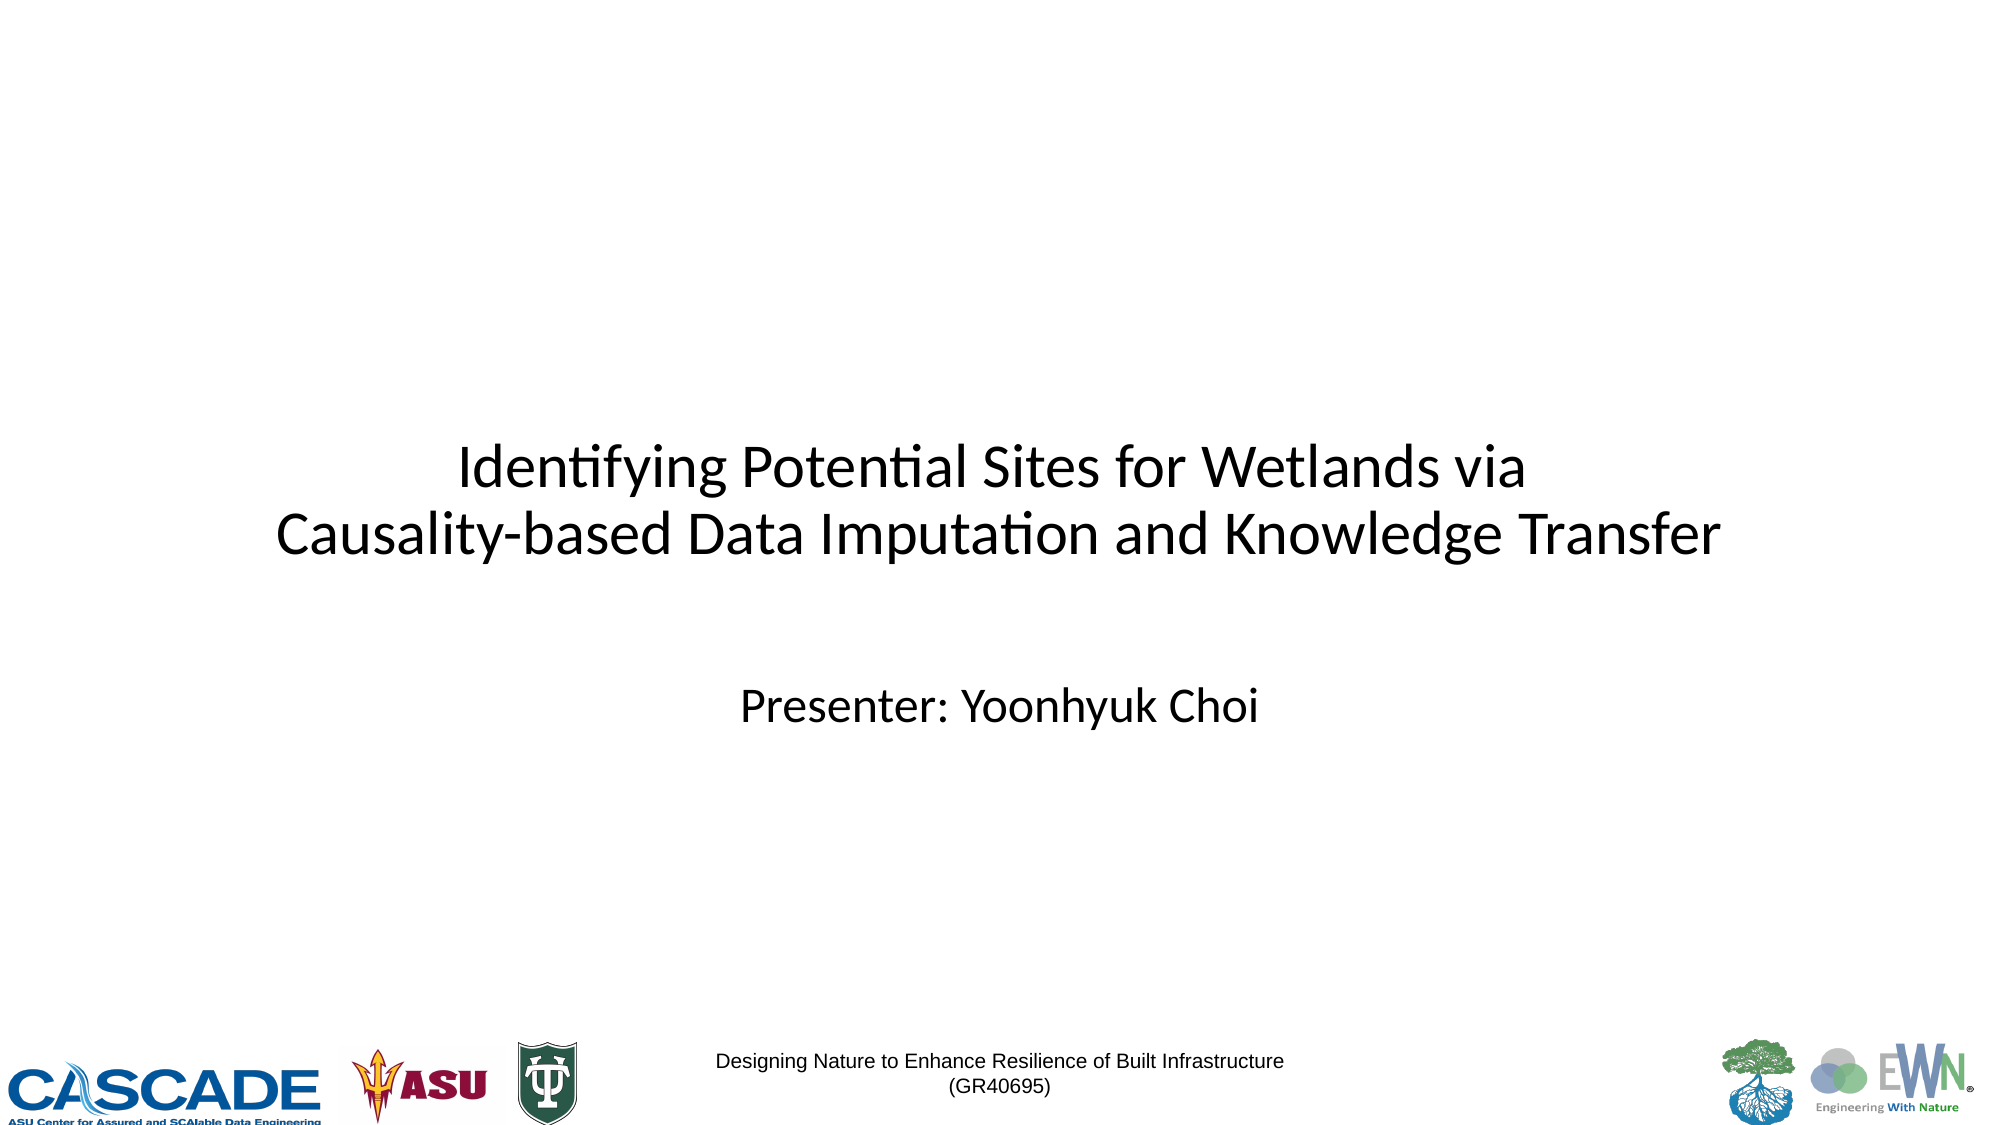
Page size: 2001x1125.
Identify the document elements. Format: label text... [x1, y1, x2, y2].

picture [1716, 1035, 1801, 1125]
title Identifying Potential Sites for Wetlands via Causality-based Data Imputation and Knowledge Transfer [149, 184, 1851, 576]
footer Designing Nature to Enhance Resilience of Built Infrastructure (GR40695) [662, 1042, 1338, 1103]
subtitle Presenter: Yoonhyuk Choi [249, 590, 1750, 863]
picture [1807, 1042, 1986, 1122]
picture [518, 1042, 577, 1125]
picture [337, 1045, 506, 1125]
